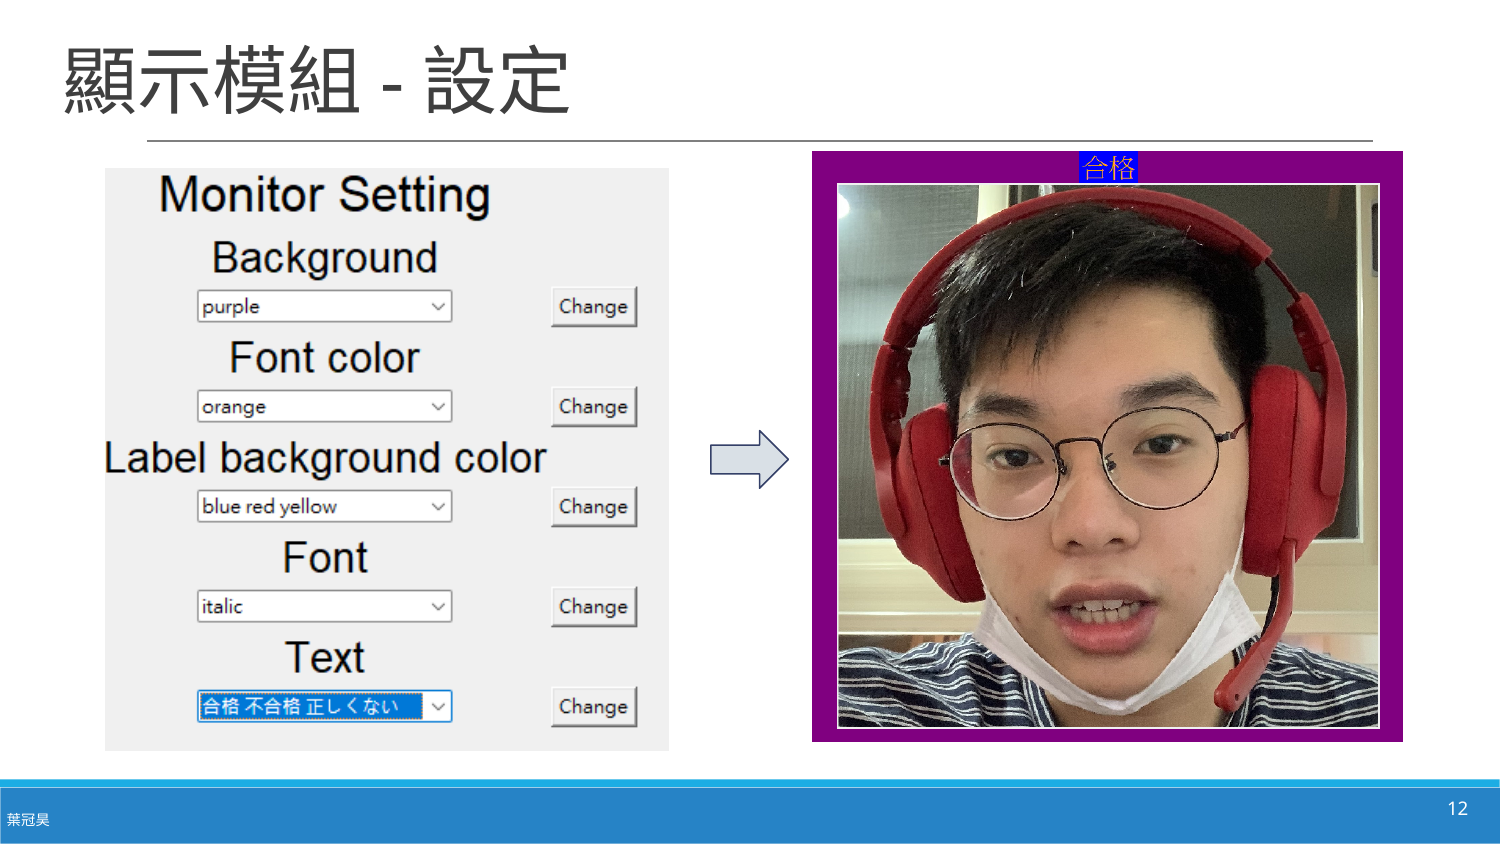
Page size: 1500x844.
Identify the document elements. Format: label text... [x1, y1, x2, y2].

list 葉冠昊 [6, 796, 236, 834]
picture [812, 150, 1403, 743]
picture [105, 167, 669, 752]
title 顯示模組-設定 [51, 35, 1449, 130]
text_box [710, 430, 789, 489]
slide_number 12 [1389, 777, 1480, 842]
